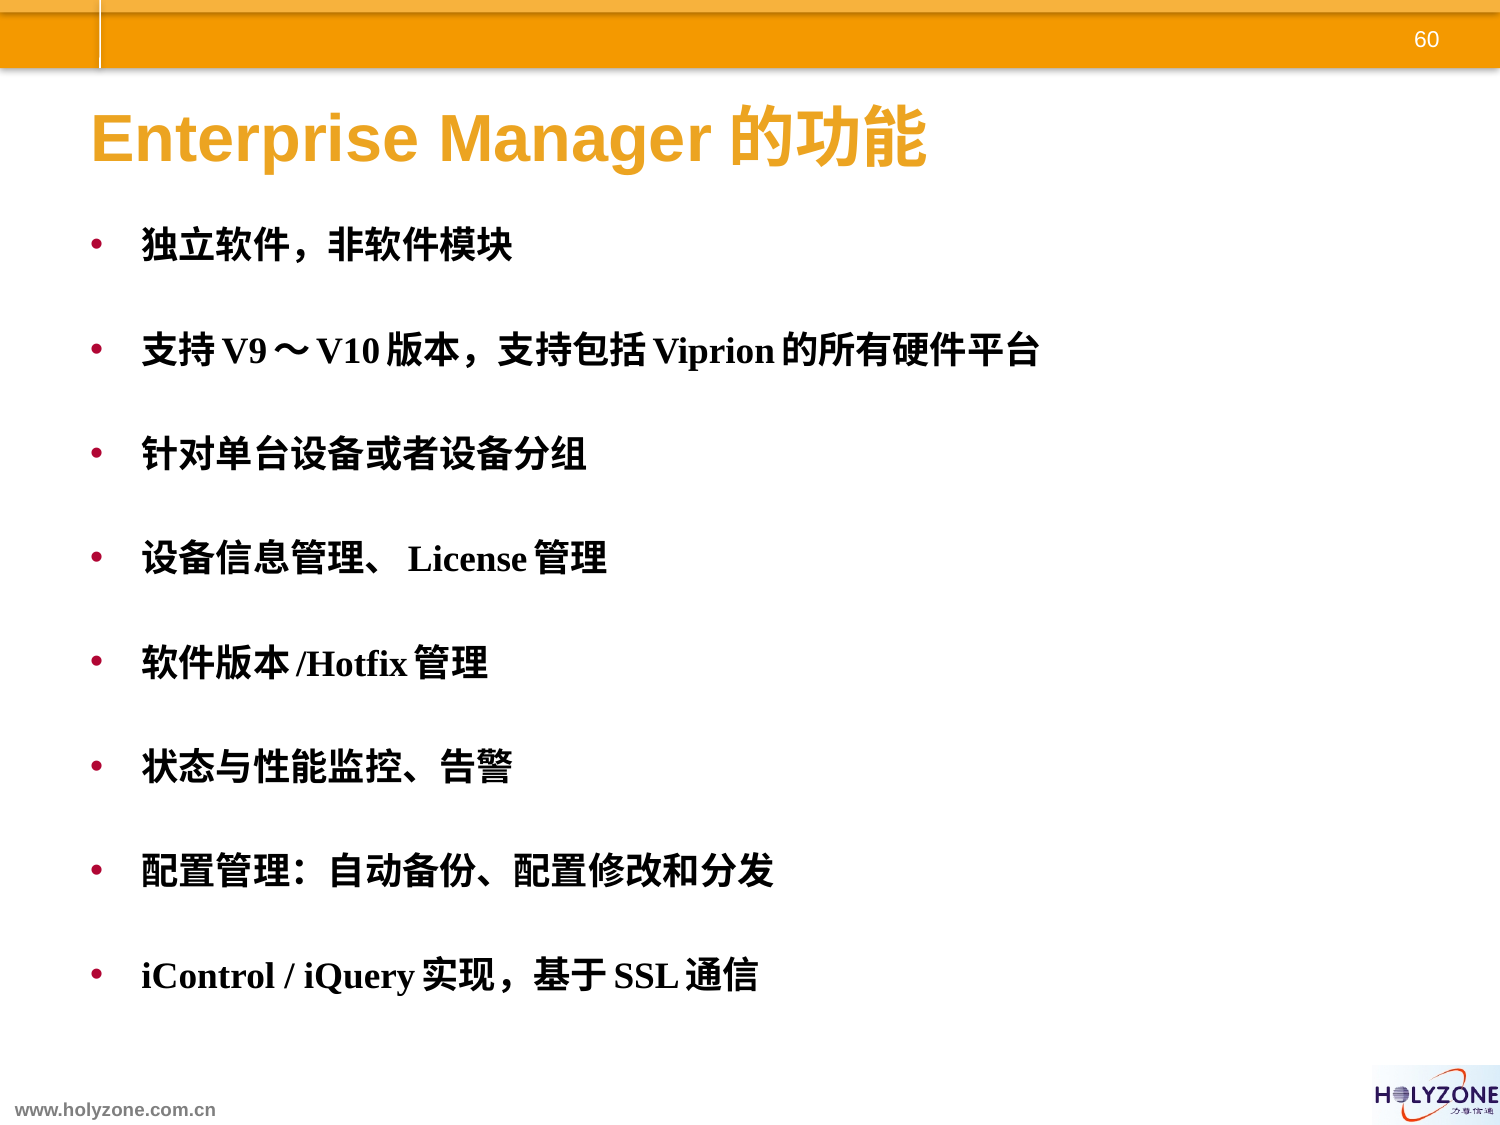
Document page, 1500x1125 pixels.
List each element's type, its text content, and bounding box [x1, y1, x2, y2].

list 独立软件，非软件模块 支持V9～V10版本，支持包括Viprion的所有硬件平台 针对单台设备或者设备分组 设备信息管理、License管理 软件版本/Hotfix管理 状态与性能监控、告警 配置管理：自动备份、配置修改和分发 iControl / iQuery实现，基于SSL通信 [74, 213, 1426, 1006]
picture [1372, 1065, 1500, 1125]
title Enterprise Manager的功能 [74, 87, 1426, 188]
